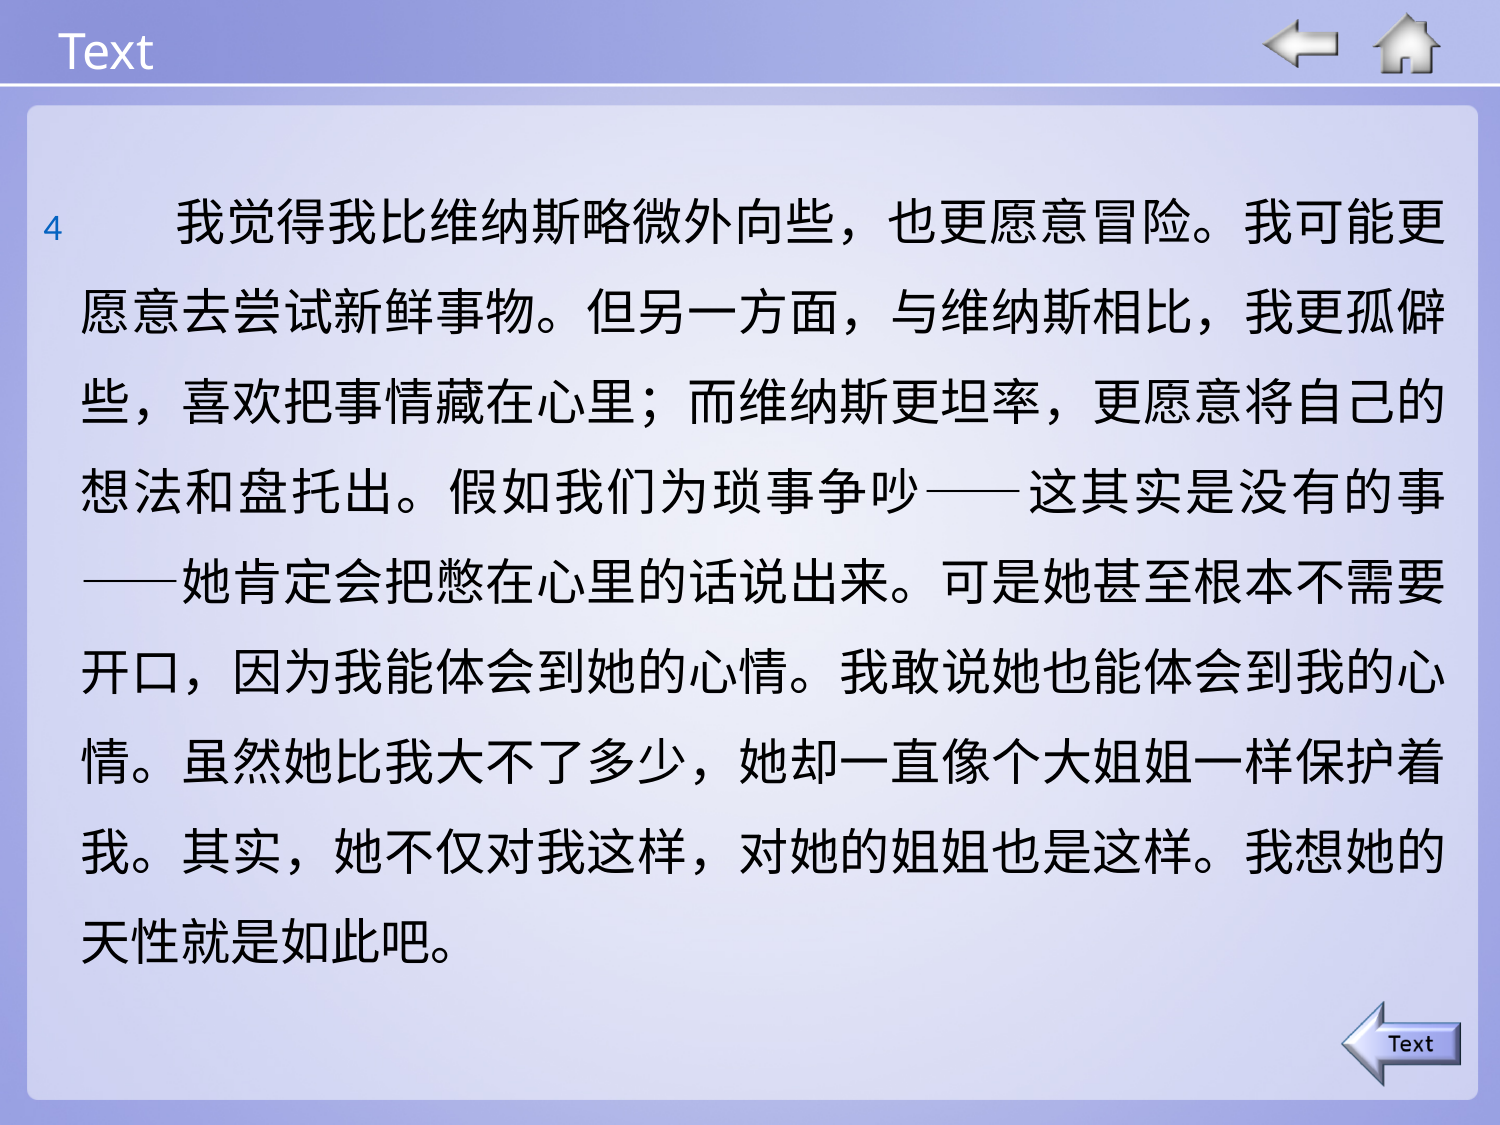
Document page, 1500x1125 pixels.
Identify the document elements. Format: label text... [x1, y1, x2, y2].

picture [0, 0, 1500, 1125]
list 4 我觉得我比维纳斯略微外向些，也更愿意冒险。我可能更愿意去尝试新鲜事物。但另一方面，与维纳斯相比，我更孤僻些，喜欢把事情藏在心里；而维纳斯更坦率，更愿意将自己的想法和盘托出。假如我们为琐事争吵——这其实是没有的事——她肯定会把憋在心里的话说出来。可是她甚至根本不需要开口，因为我能体会到她的心情。我敢说她也能体会到我的心情。虽然她比我大不了多少，她却一直像个大姐姐一样保护着我。其实，她不仅对我这样，对她的姐姐也是这样。我想她的天性就是如此吧。 [27, 152, 1462, 1066]
text_box Text [43, 11, 170, 87]
